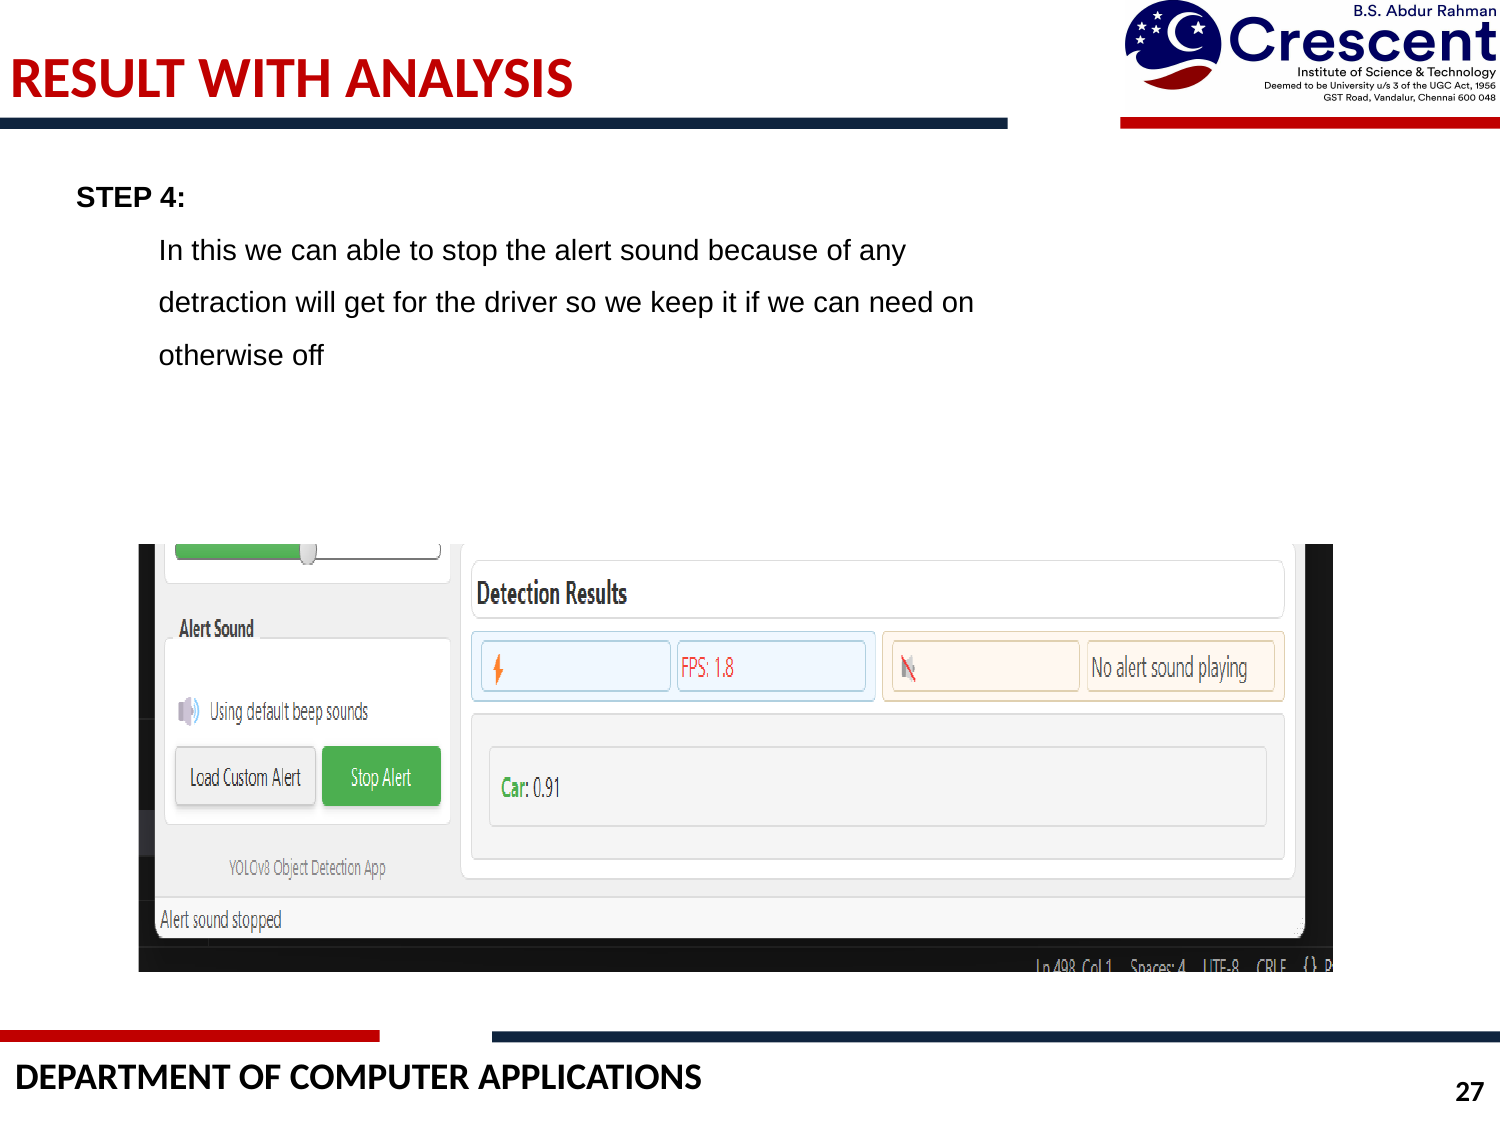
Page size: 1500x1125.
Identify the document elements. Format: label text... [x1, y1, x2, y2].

text_box [0, 1030, 380, 1042]
slide_number 27 [1149, 1059, 1500, 1120]
text_box [0, 118, 1008, 129]
text_box RESULT WITH ANALYSIS STEP 4: In this we can able to stop the alert sound because of any detraction will get for the driver so we keep it if we can need on otherwise off [0, 31, 1008, 118]
picture [138, 544, 1333, 972]
text_box DEPARTMENT OF COMPUTER APPLICATIONS [0, 1044, 725, 1105]
text_box [492, 1031, 1500, 1043]
text_box [1120, 117, 1500, 129]
picture [1124, 0, 1500, 113]
